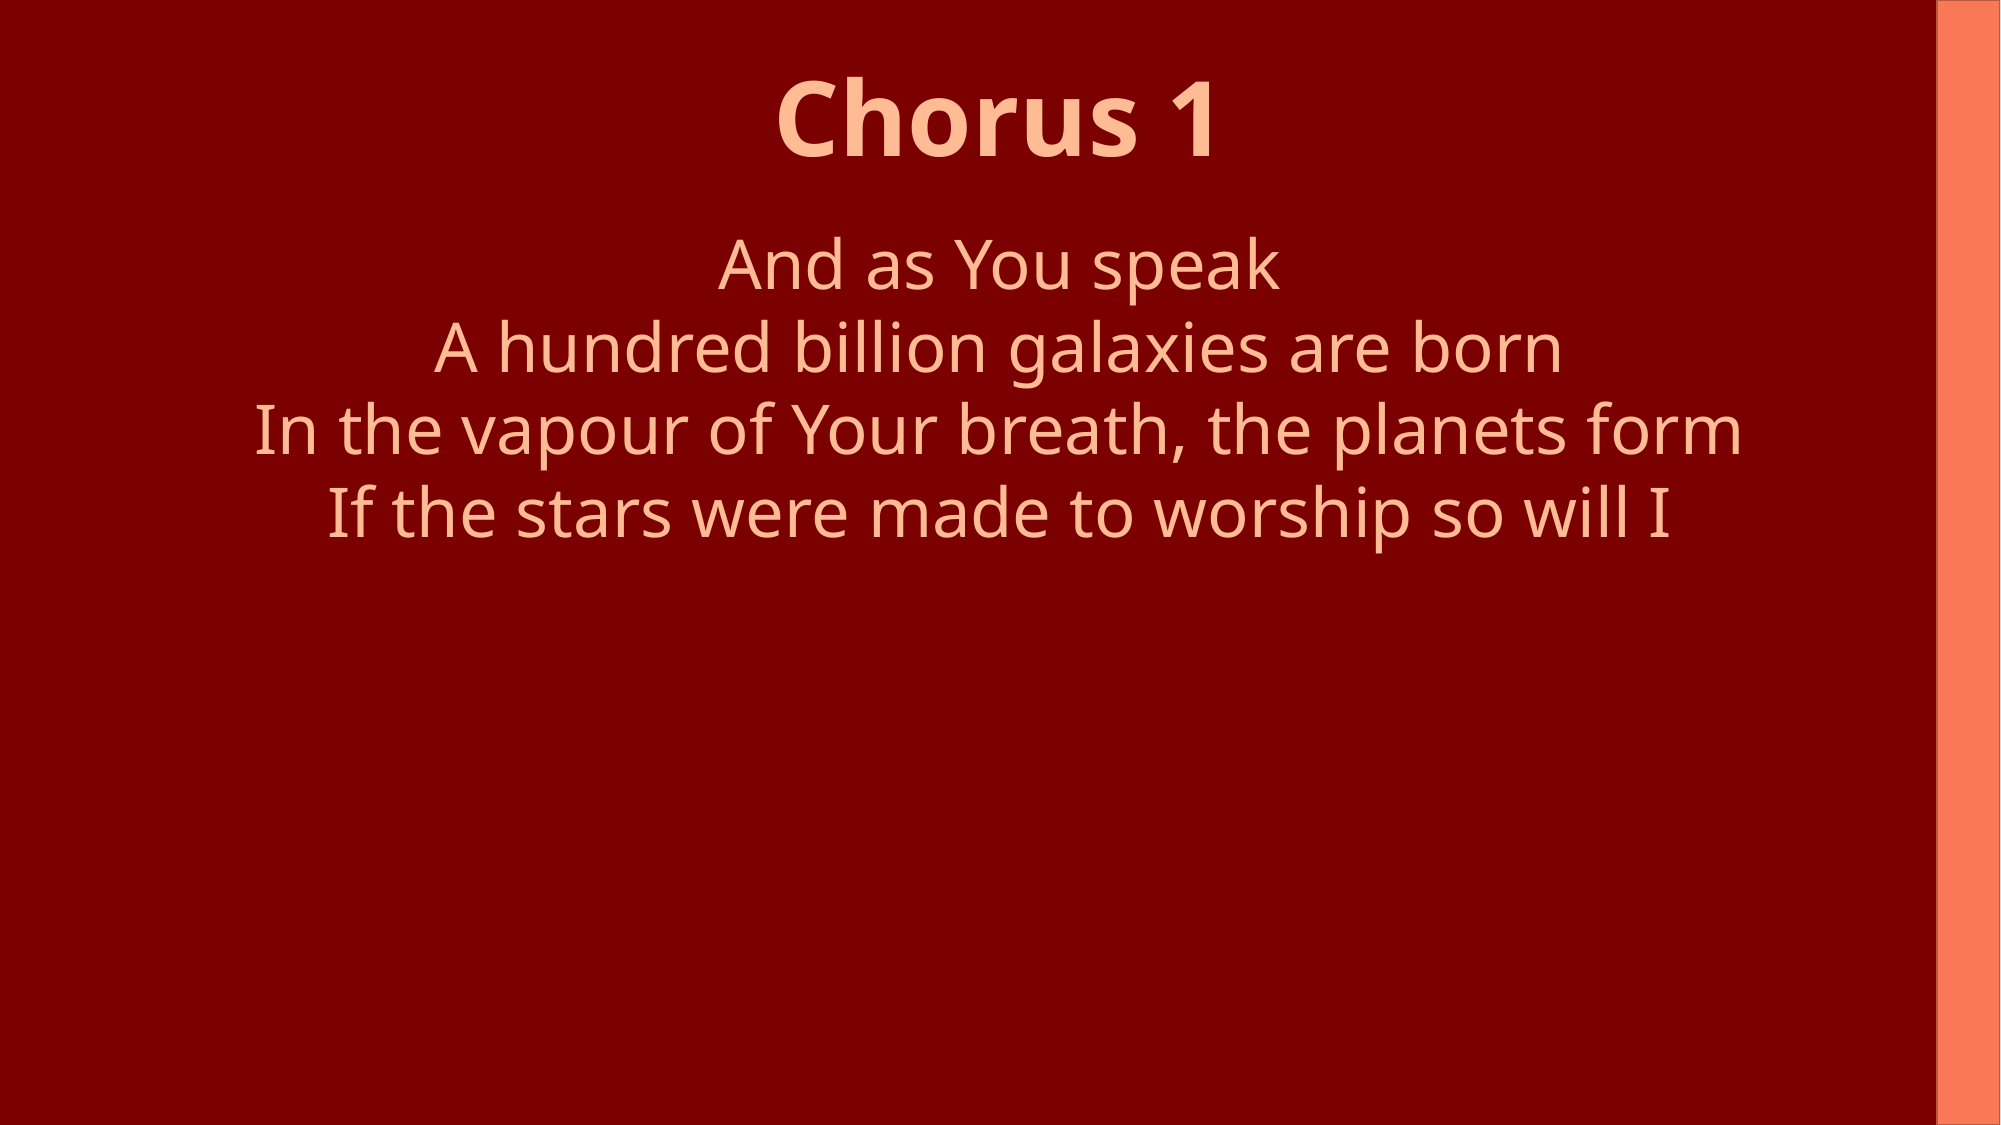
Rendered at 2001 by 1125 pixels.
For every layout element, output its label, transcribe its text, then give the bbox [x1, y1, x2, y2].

text_box And as You speak A hundred billion galaxies are born In the vapour of Your breath, the planets form If the stars were made to worship so will I [99, 213, 1900, 641]
text_box Chorus 1 [99, 44, 1900, 185]
